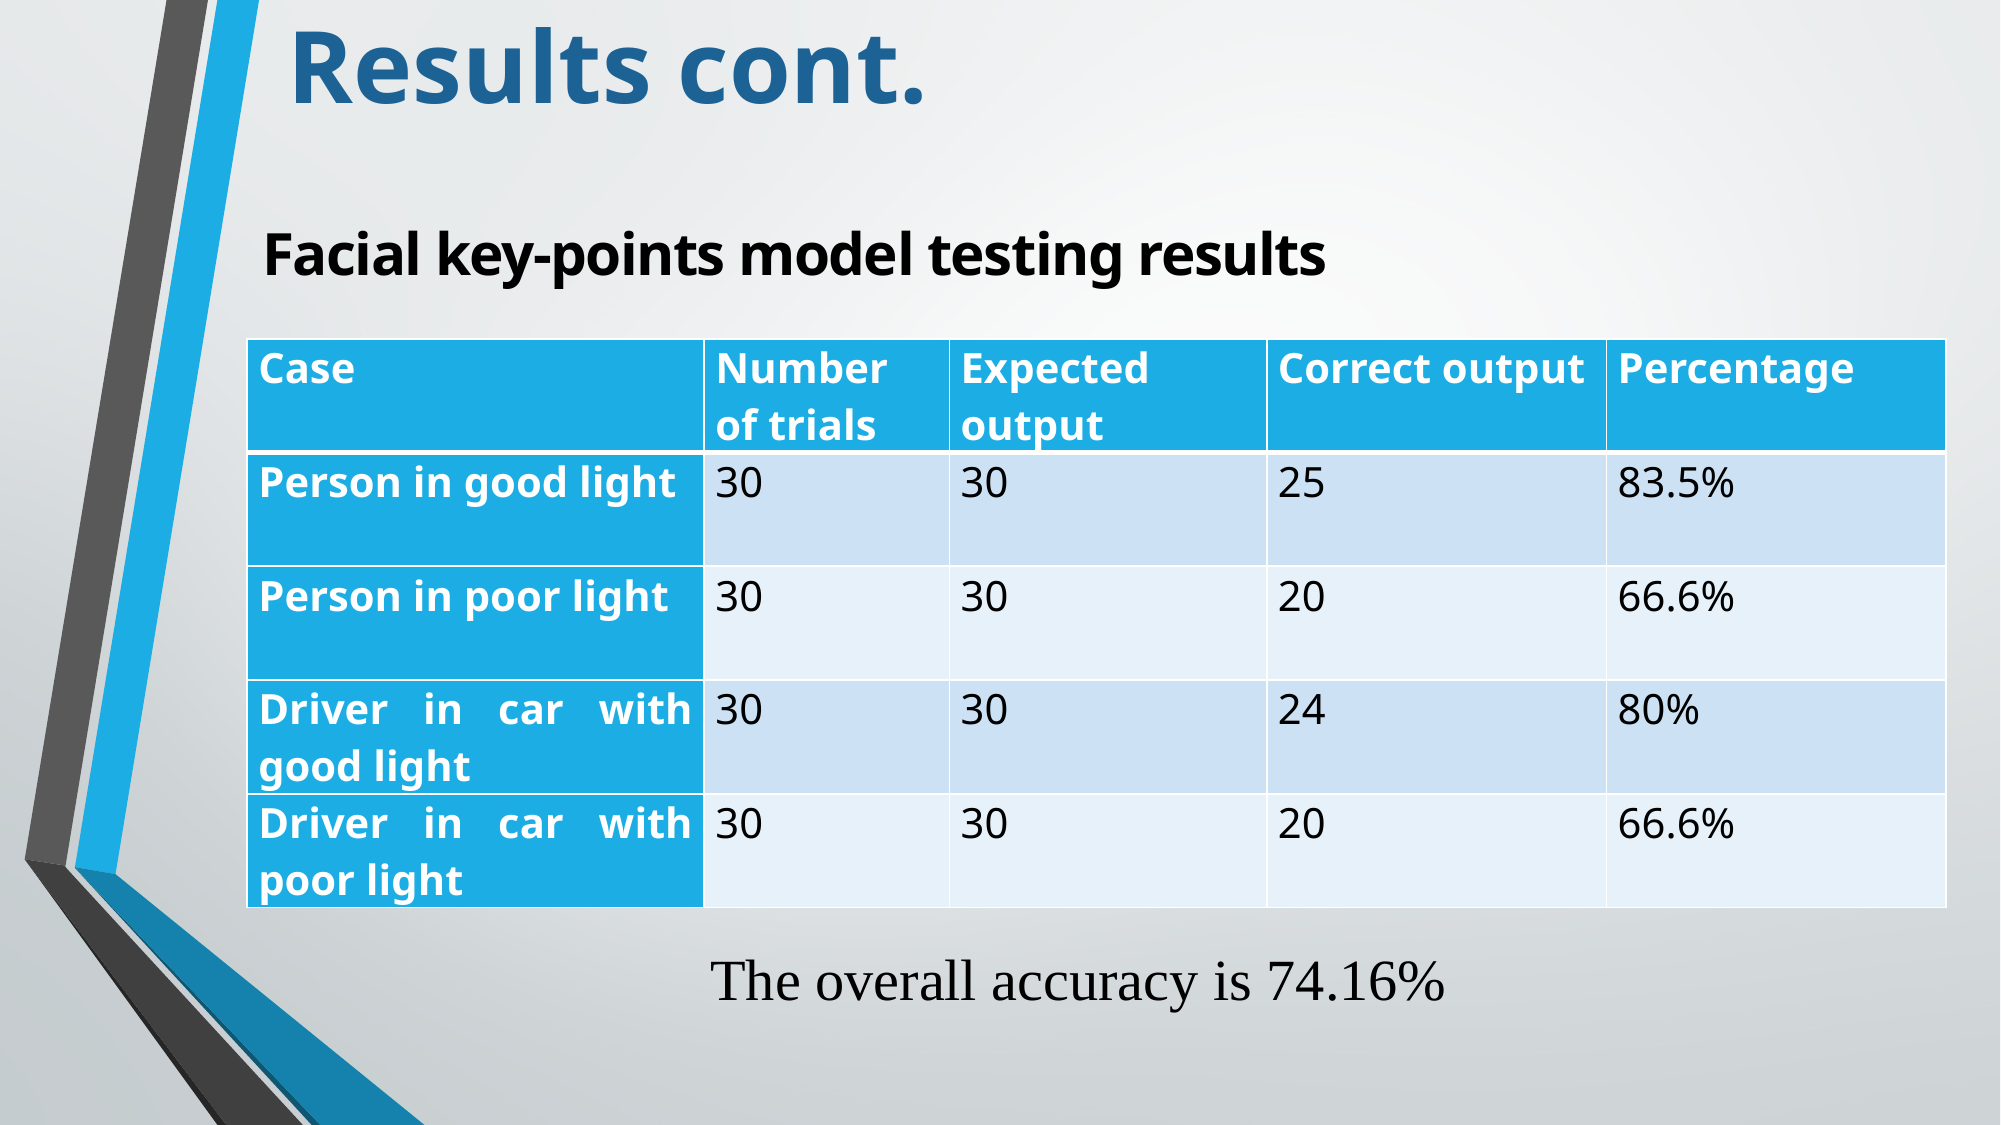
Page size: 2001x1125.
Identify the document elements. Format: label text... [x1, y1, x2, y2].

table_cell Person in good light [248, 455, 703, 565]
table_cell 20 [1268, 567, 1606, 679]
table_cell 20 [1268, 795, 1606, 907]
table_cell 30 [705, 455, 949, 565]
text_box Results cont. [247, 0, 1846, 148]
table_cell 30 [705, 681, 949, 793]
table_cell Person in poor light [248, 567, 703, 679]
table_cell 30 [950, 795, 1266, 907]
table_cell Driver in car with poor light [248, 795, 703, 907]
table_cell 30 [950, 567, 1266, 679]
table_header Correct output [1268, 340, 1606, 450]
table_cell 25 [1268, 455, 1606, 565]
table_header Percentage [1607, 340, 1945, 450]
table_header Number of trials [705, 340, 949, 450]
table_header Expected output [950, 340, 1266, 450]
table_cell 80% [1607, 681, 1945, 793]
text_box The overall accuracy is 74.16% [695, 935, 2000, 1020]
table_cell 30 [705, 795, 949, 907]
table_cell 66.6% [1607, 567, 1945, 679]
table_cell 83.5% [1607, 455, 1945, 565]
table_cell Driver in car with good light [248, 681, 703, 793]
text_box Facial key-points model testing results [247, 217, 1617, 296]
table_cell 30 [950, 455, 1266, 565]
table_header Case [248, 340, 703, 450]
table_cell 66.6% [1607, 795, 1945, 907]
table_cell 30 [950, 681, 1266, 793]
table_cell 24 [1268, 681, 1606, 793]
table_cell 30 [705, 567, 949, 679]
